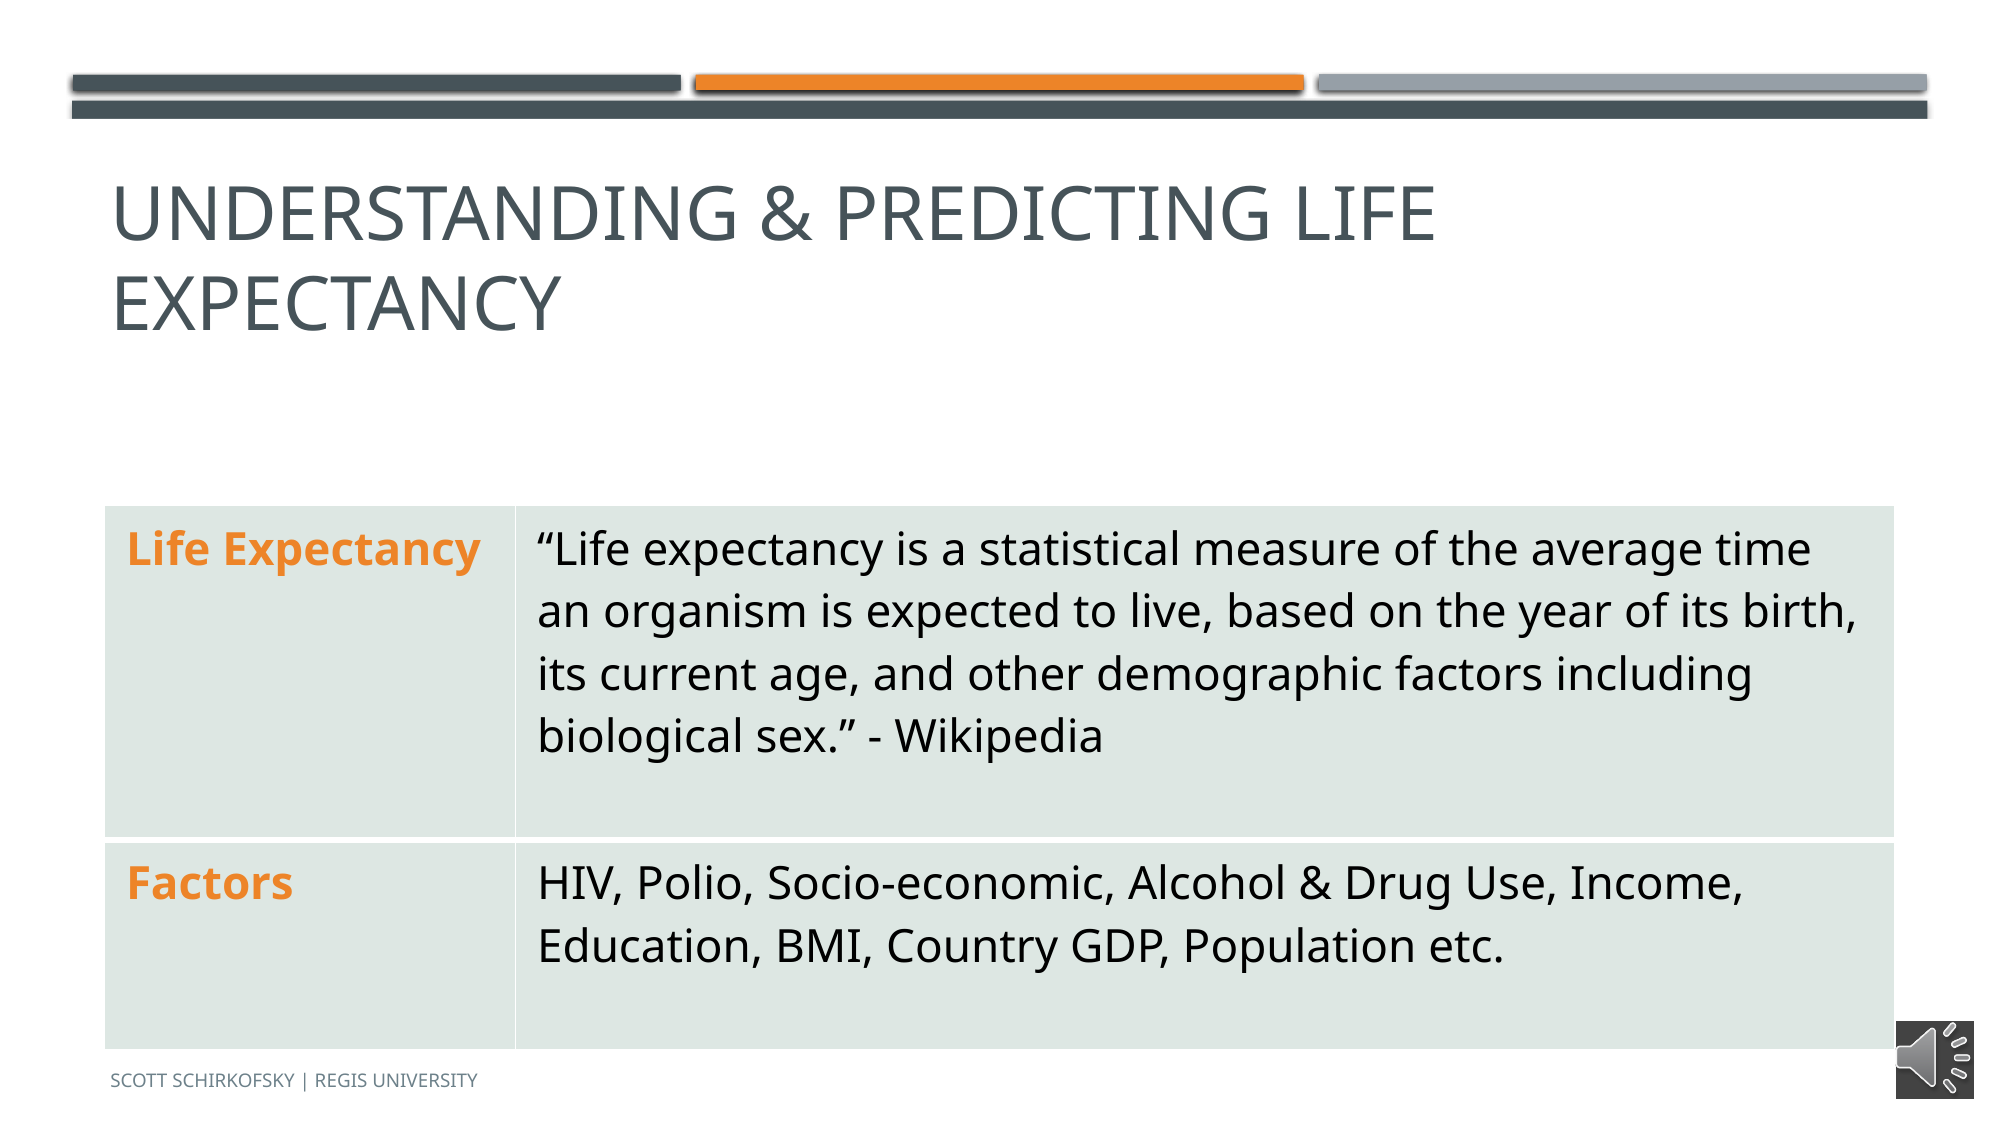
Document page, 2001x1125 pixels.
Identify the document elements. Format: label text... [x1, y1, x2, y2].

text_box [1318, 73, 1928, 92]
table_header Life Expectancy [105, 506, 515, 837]
text_box [695, 74, 1304, 91]
footer Scott Schirkofsky | Regis University [95, 1050, 1230, 1110]
picture [1894, 1019, 1976, 1101]
text_box [72, 74, 682, 92]
text_box [0, 117, 2000, 1125]
title Understanding & Predicting Life Expectancy [95, 118, 1899, 354]
table_cell HIV, Polio, Socio-economic, Alcohol & Drug Use, Income, Education, BMI, Country GDP, Population etc. [516, 843, 1894, 1049]
table_header “Life expectancy is a statistical measure of the average time an organism is expected to live, based on the year of its birth, its current age, and other demographic factors including biological sex.” - Wikipedia [516, 506, 1894, 837]
table_cell Factors [105, 843, 515, 1049]
